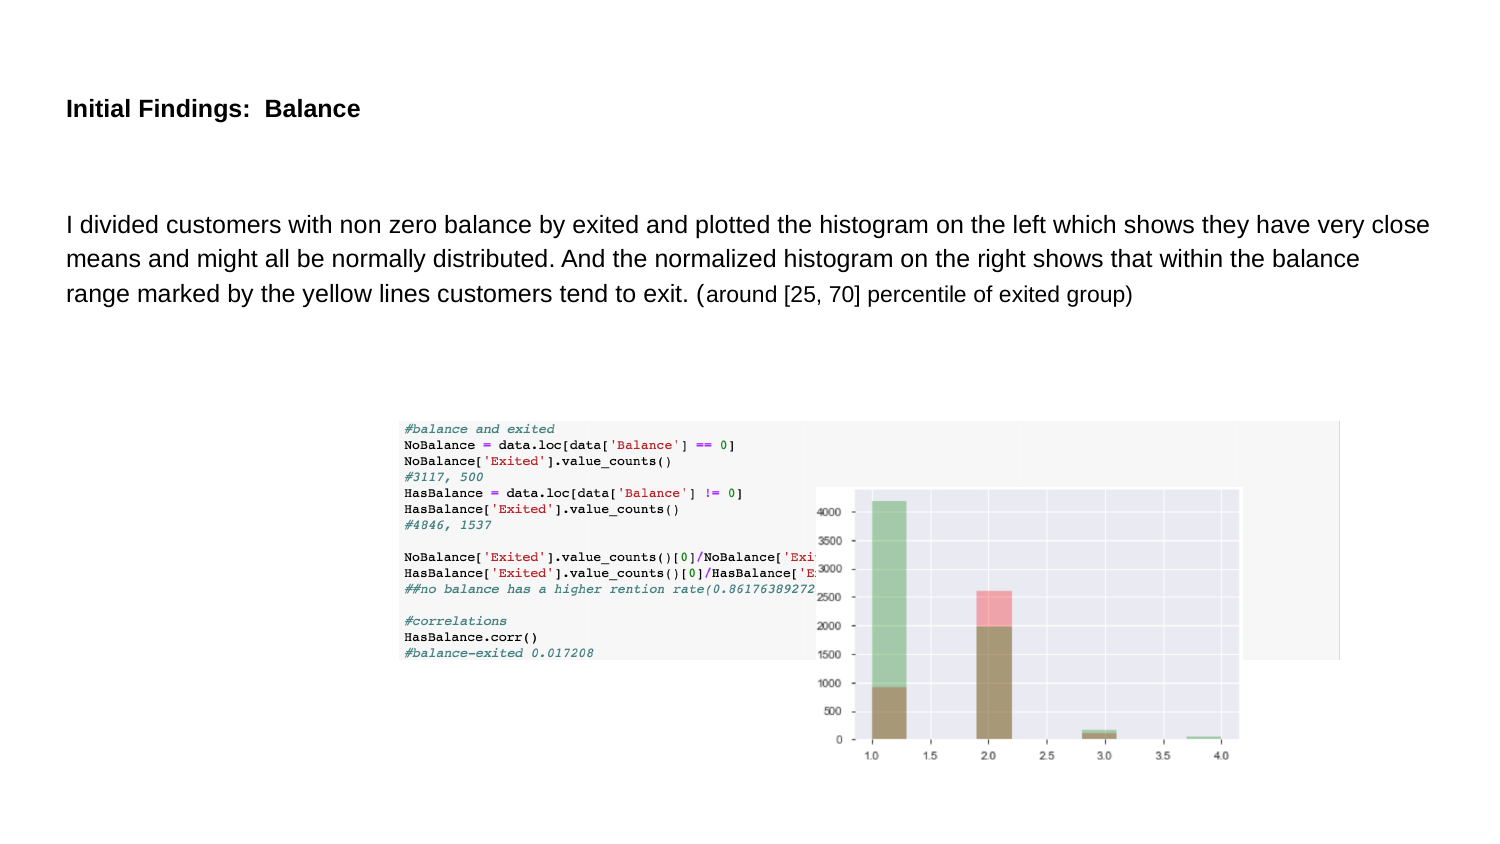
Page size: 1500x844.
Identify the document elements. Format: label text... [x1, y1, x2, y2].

picture [398, 421, 1340, 764]
title Initial Findings: Balance [51, 72, 1449, 167]
list I divided customers with non zero balance by exited and plotted the histogram on the left which shows they have very close means and might all be normally distributed. And the normalized histogram on the right shows that within the balance range marked by the yellow lines customers tend to exit. (around [25, 70] percentile of exited group) [51, 189, 1449, 750]
